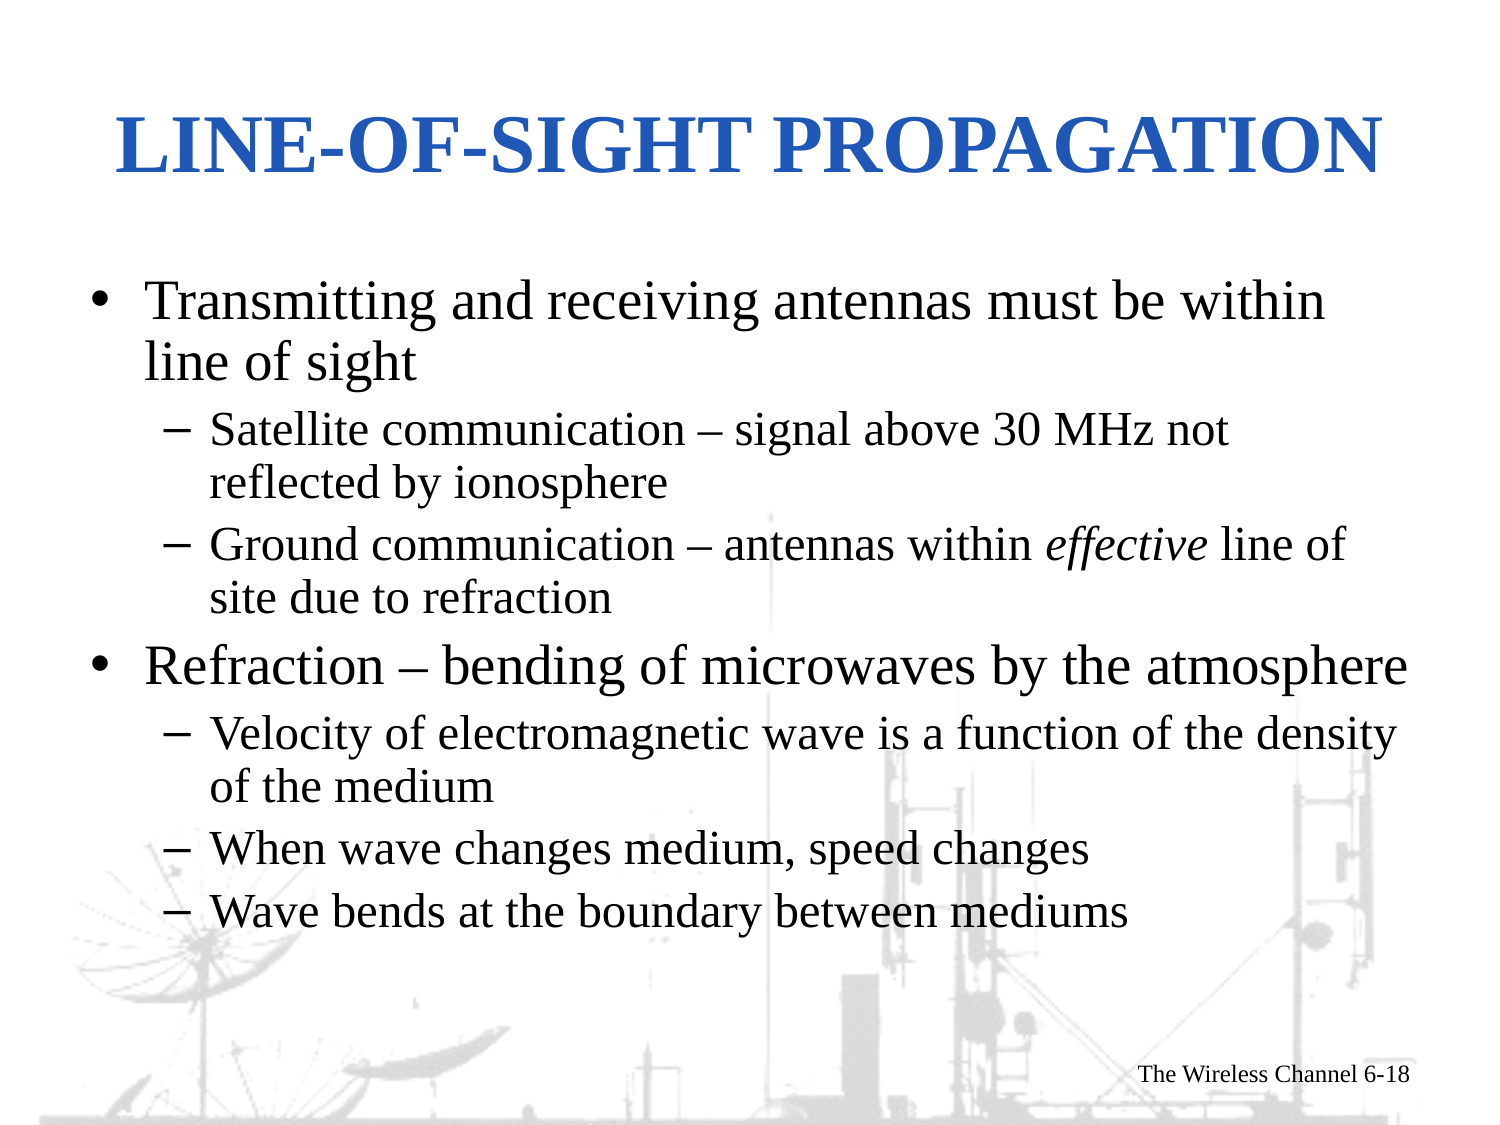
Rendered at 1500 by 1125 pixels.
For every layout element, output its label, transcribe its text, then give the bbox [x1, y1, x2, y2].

slide_number The Wireless Channel 6-18 [893, 1042, 1425, 1103]
title Line-of-Sight Propagation [75, 45, 1425, 233]
list Transmitting and receiving antennas must be within line of sight Satellite communication – signal above 30 MHz not reflected by ionosphere Ground communication – antennas within effective line of site due to refraction Refraction – bending of microwaves by the atmosphere Velocity of electromagnetic wave is a function of the density of the medium When wave changes medium, speed changes Wave bends at the boundary between mediums [75, 262, 1425, 1005]
